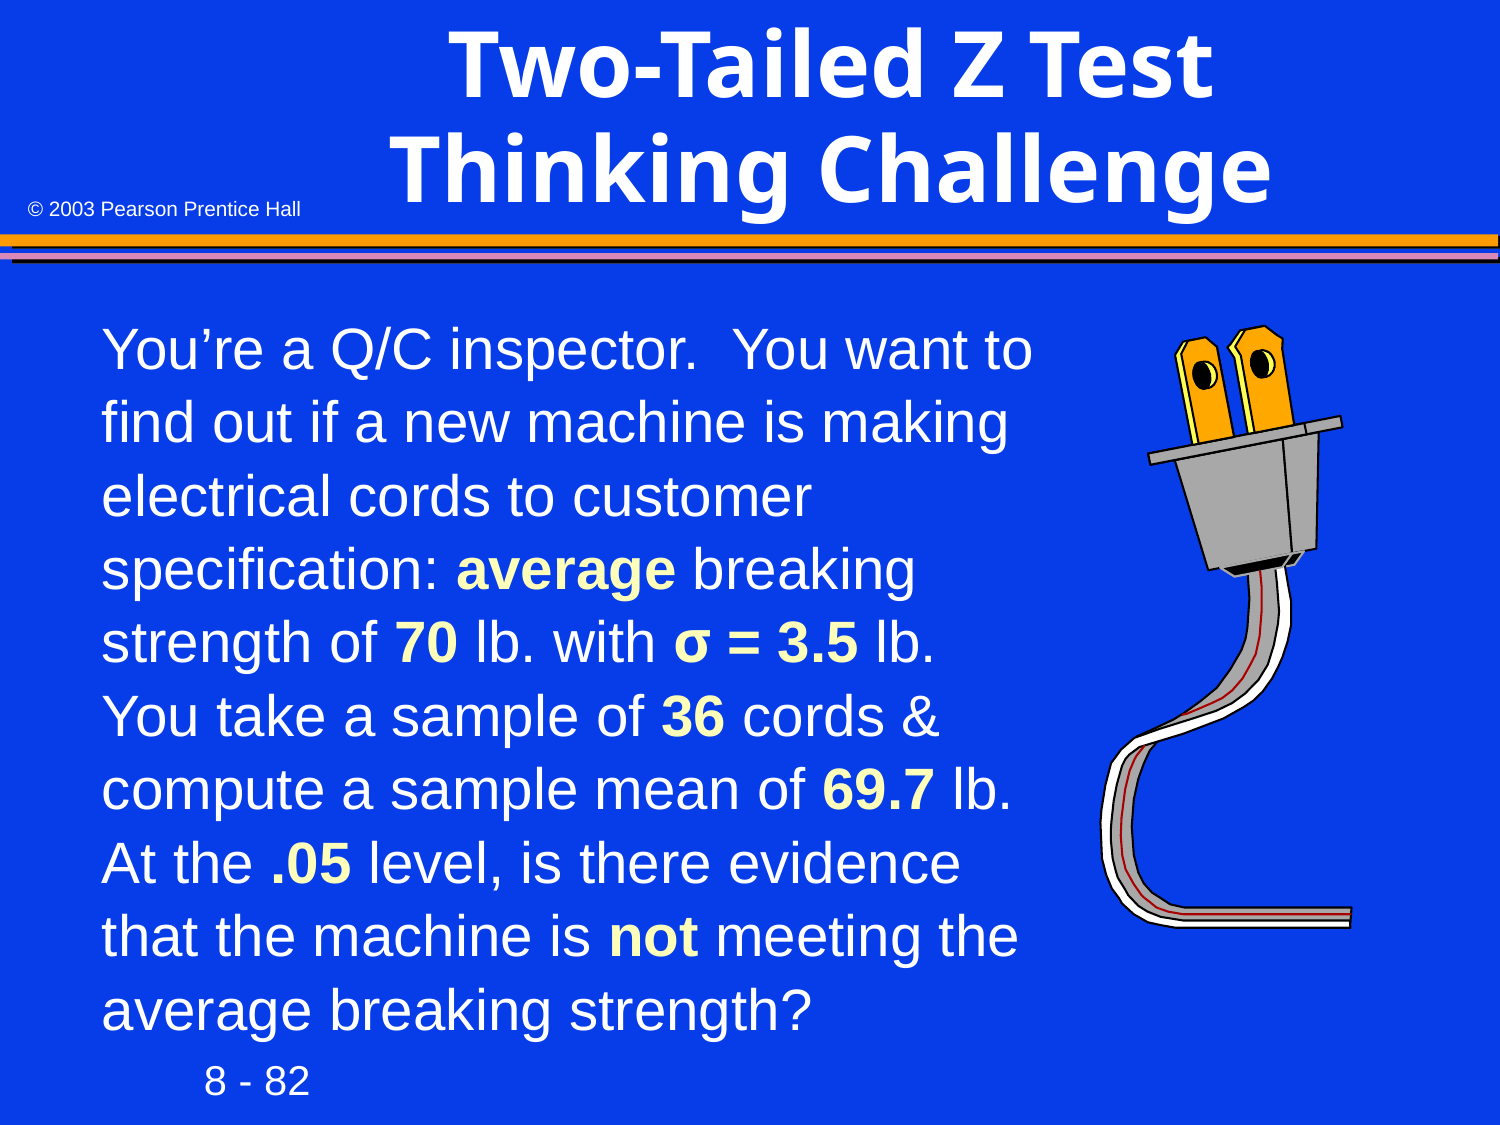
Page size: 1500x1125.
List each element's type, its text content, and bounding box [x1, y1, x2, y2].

text_box [1182, 570, 1262, 715]
text_box [1100, 565, 1351, 928]
text_box [1120, 745, 1351, 915]
text_box [1220, 553, 1293, 577]
text_box [1258, 350, 1275, 377]
text_box [1147, 742, 1158, 750]
title Two-Tailed Z Test Thinking Challenge [275, 24, 1388, 213]
text_box [1201, 361, 1217, 389]
text_box [1282, 433, 1319, 553]
text_box [1235, 325, 1295, 433]
text_box [1148, 423, 1307, 465]
list You’re a Q/C inspector. You want to find out if a new machine is making electrical cords to customer specification: average breaking strength of 70 lb. with σ = 3.5 lb. You take a sample of 36 cords & compute a sample mean of 69.7 lb. At the .05 level, is there evidence that the machine is not meeting the average breaking strength? [86, 299, 1075, 1025]
text_box [1111, 747, 1352, 922]
text_box [1193, 362, 1211, 389]
text_box [1140, 569, 1279, 735]
text_box [1227, 329, 1254, 434]
text_box [1304, 415, 1343, 435]
text_box [1251, 350, 1268, 378]
text_box [1285, 551, 1305, 567]
text_box [1175, 340, 1198, 445]
text_box [1181, 337, 1235, 444]
text_box [1174, 440, 1292, 571]
